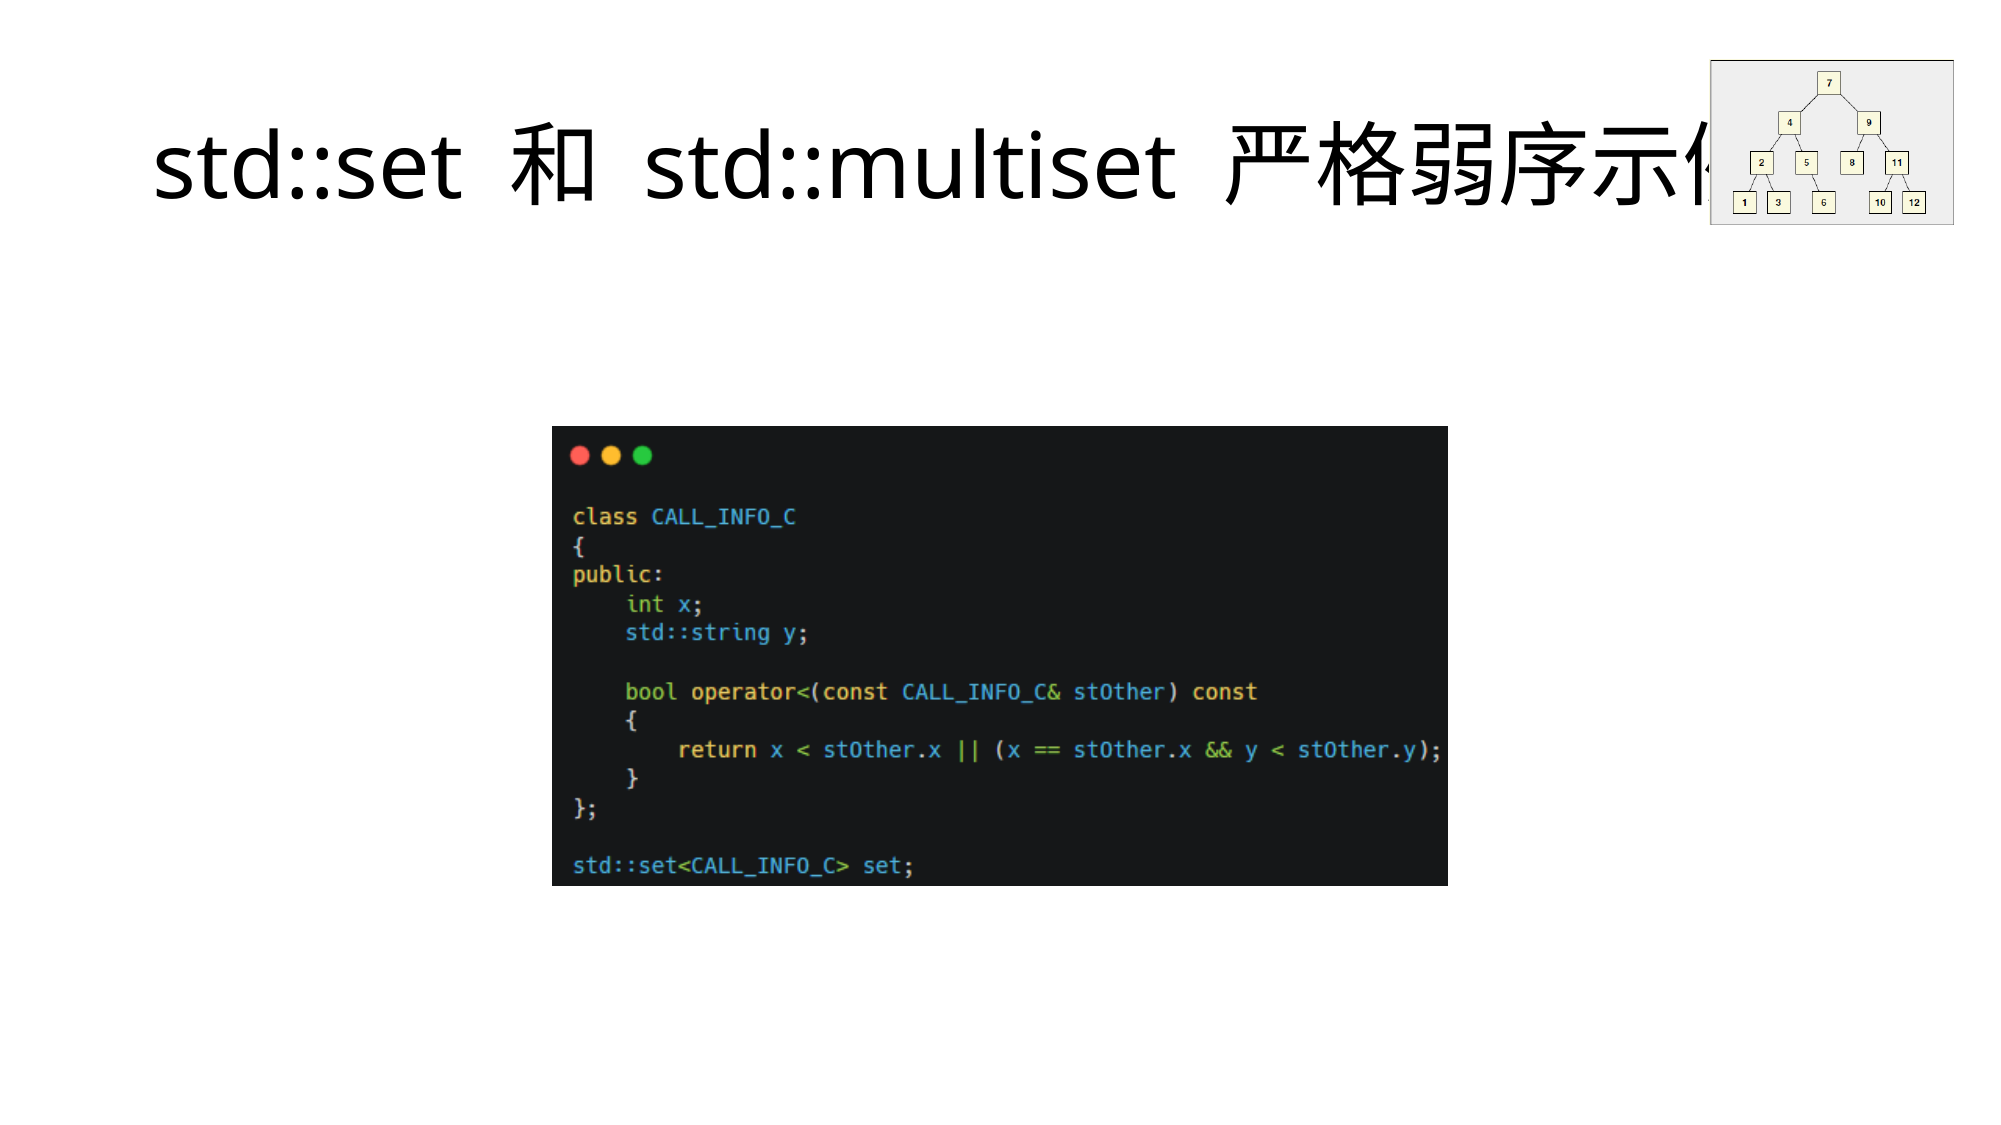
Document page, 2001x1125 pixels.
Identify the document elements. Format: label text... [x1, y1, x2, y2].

title std::set 和 std::multiset 严格弱序示例 [137, 59, 1863, 278]
picture [1709, 59, 1954, 225]
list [552, 426, 1448, 886]
